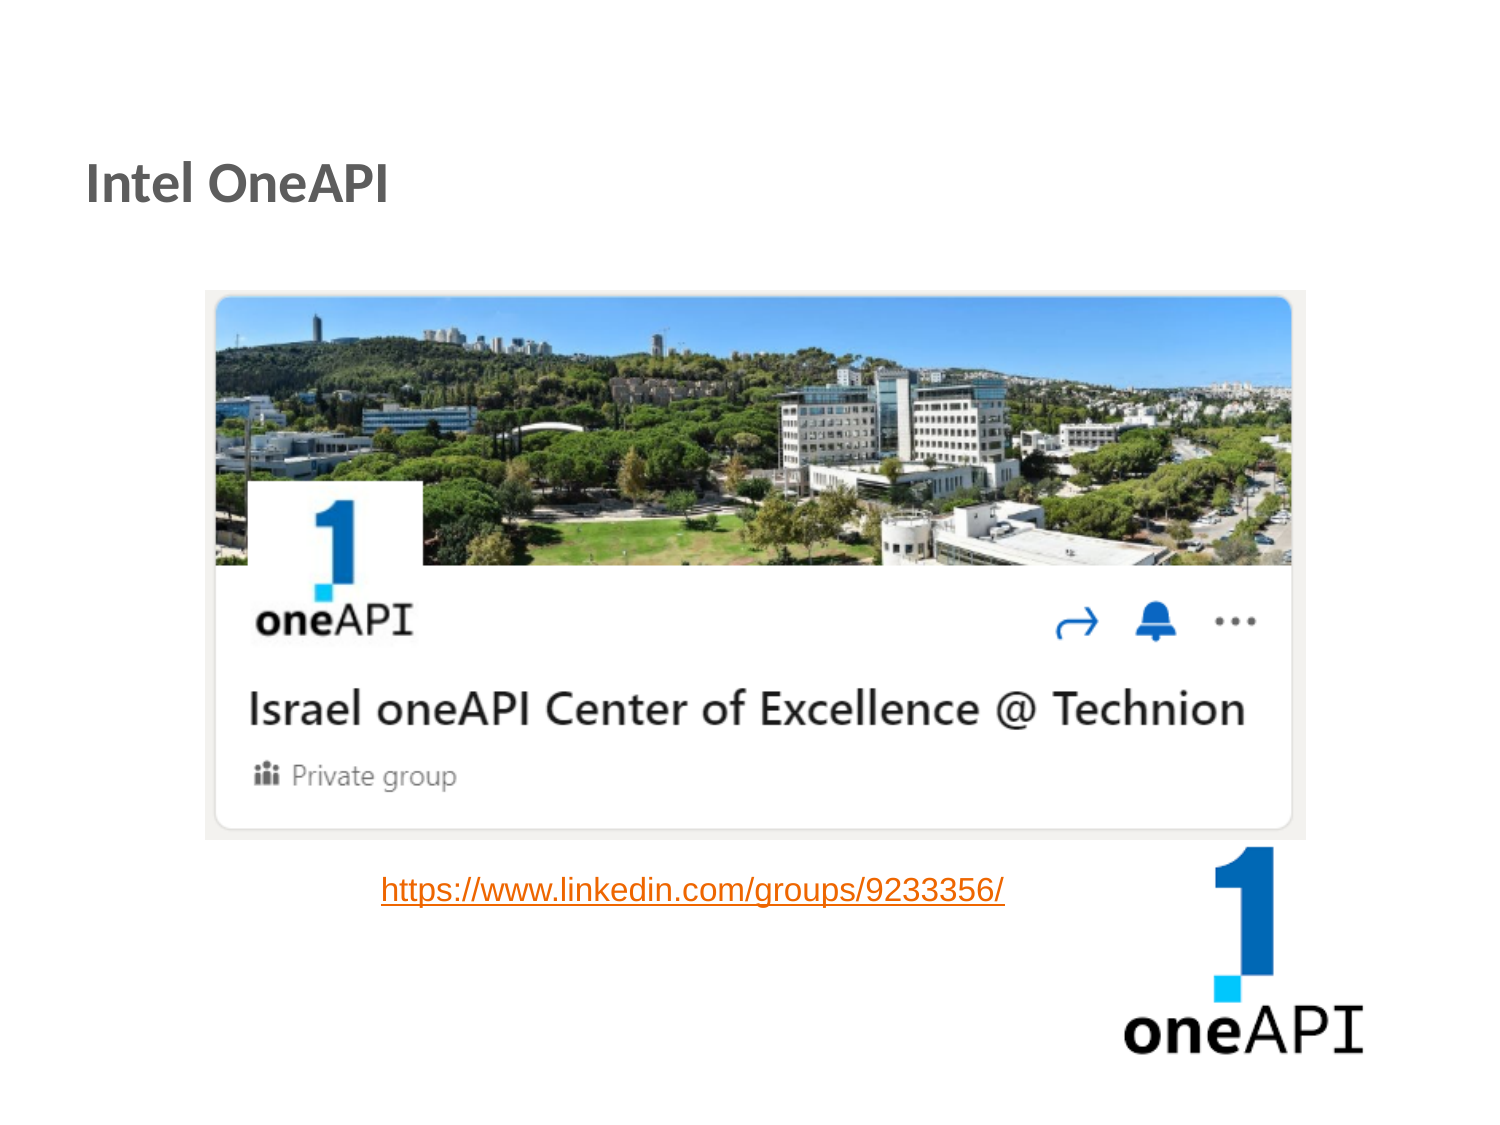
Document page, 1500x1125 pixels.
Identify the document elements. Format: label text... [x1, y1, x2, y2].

picture [204, 290, 1400, 1083]
text_box Intel OneAPI [70, 137, 821, 222]
text_box https://www.linkedin.com/groups/9233356/ [366, 861, 1110, 916]
